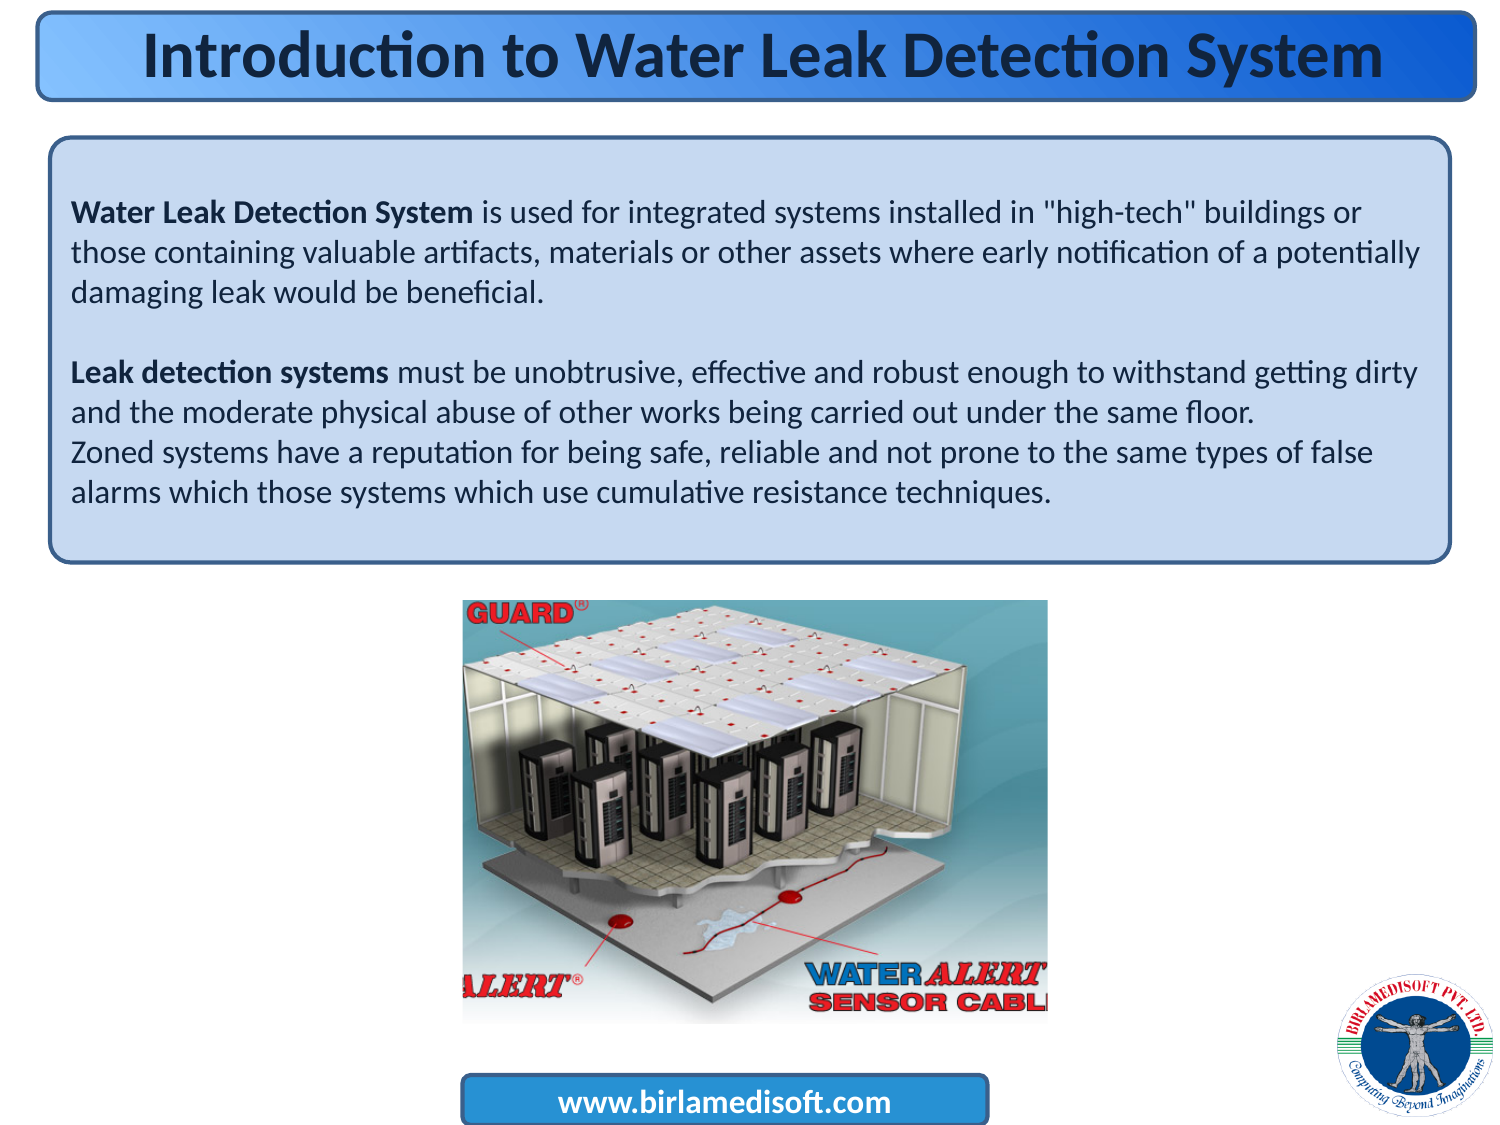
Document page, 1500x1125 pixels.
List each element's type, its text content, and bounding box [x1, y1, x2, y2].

text_box Introduction to Water Leak Detection System [35, 10, 1478, 103]
text_box www.birlamedisoft.com [460, 1072, 990, 1125]
picture [462, 599, 1048, 1024]
picture [1337, 974, 1493, 1118]
text_box Water Leak Detection System is used for integrated systems installed in "high-tech" buildings or those containing valuable artifacts, materials or other assets where early notification of a potentially damaging leak would be beneficial. Leak detection systems must be unobtrusive, effective and robust enough to withstand getting dirty and the moderate physical abuse of other works being carried out under the same floor. Zoned systems have a reputation for being safe, reliable and not prone to the same types of false alarms which those systems which use cumulative resistance techniques. [47, 135, 1453, 565]
